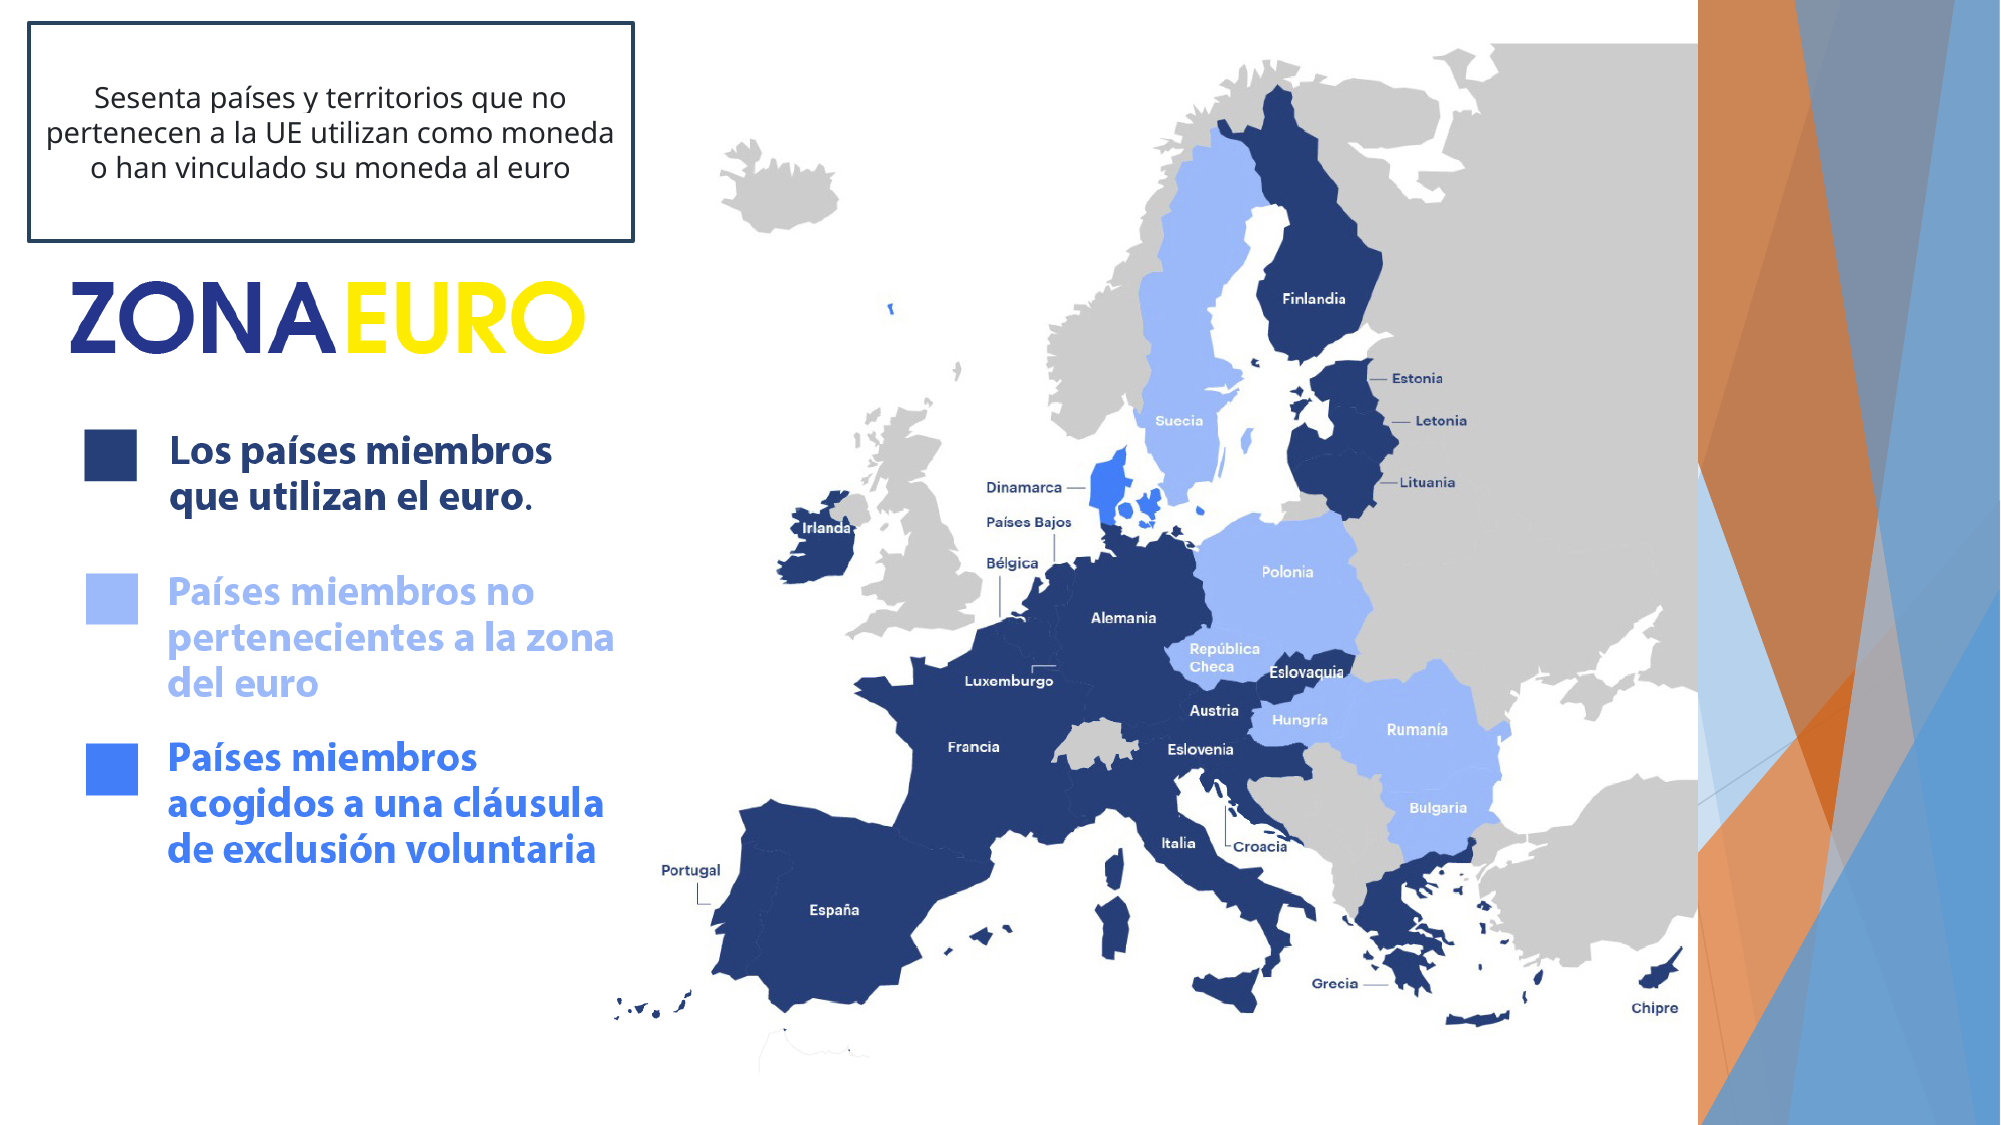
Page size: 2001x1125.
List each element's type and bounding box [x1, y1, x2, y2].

picture [0, 0, 1699, 1125]
